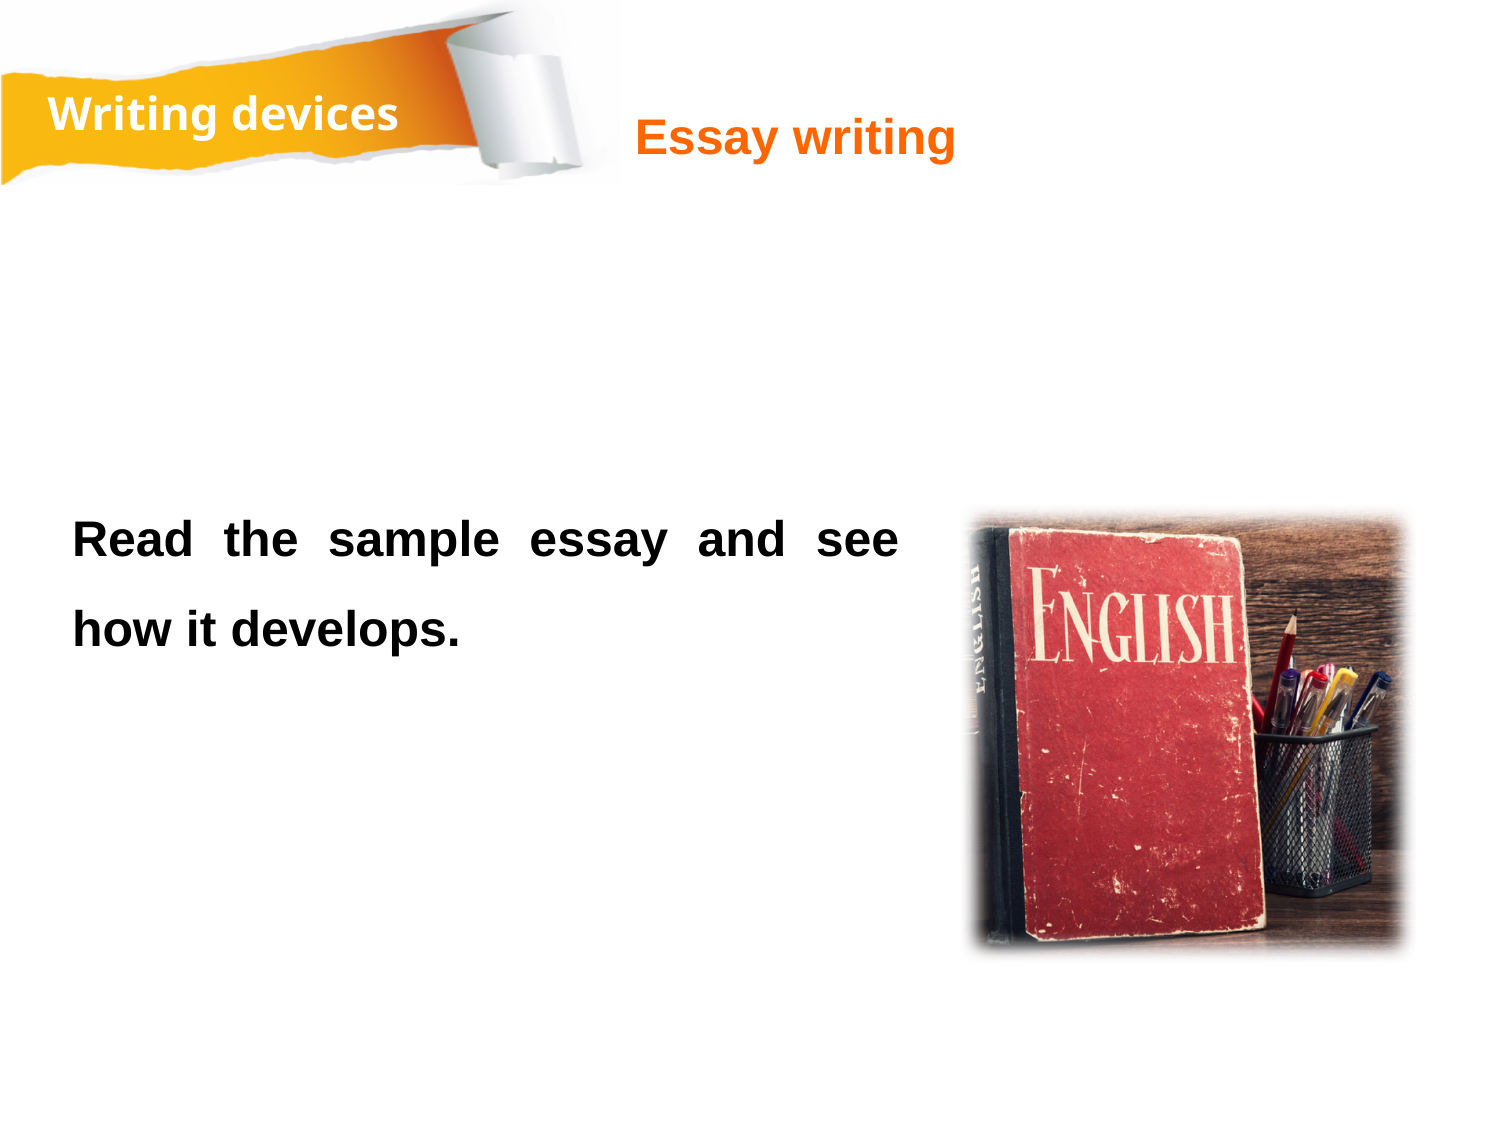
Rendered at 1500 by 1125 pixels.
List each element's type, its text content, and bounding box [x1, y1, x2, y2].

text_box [0, 0, 1418, 185]
picture [959, 503, 1418, 964]
text_box Read the sample essay and see how it develops. [57, 468, 915, 664]
